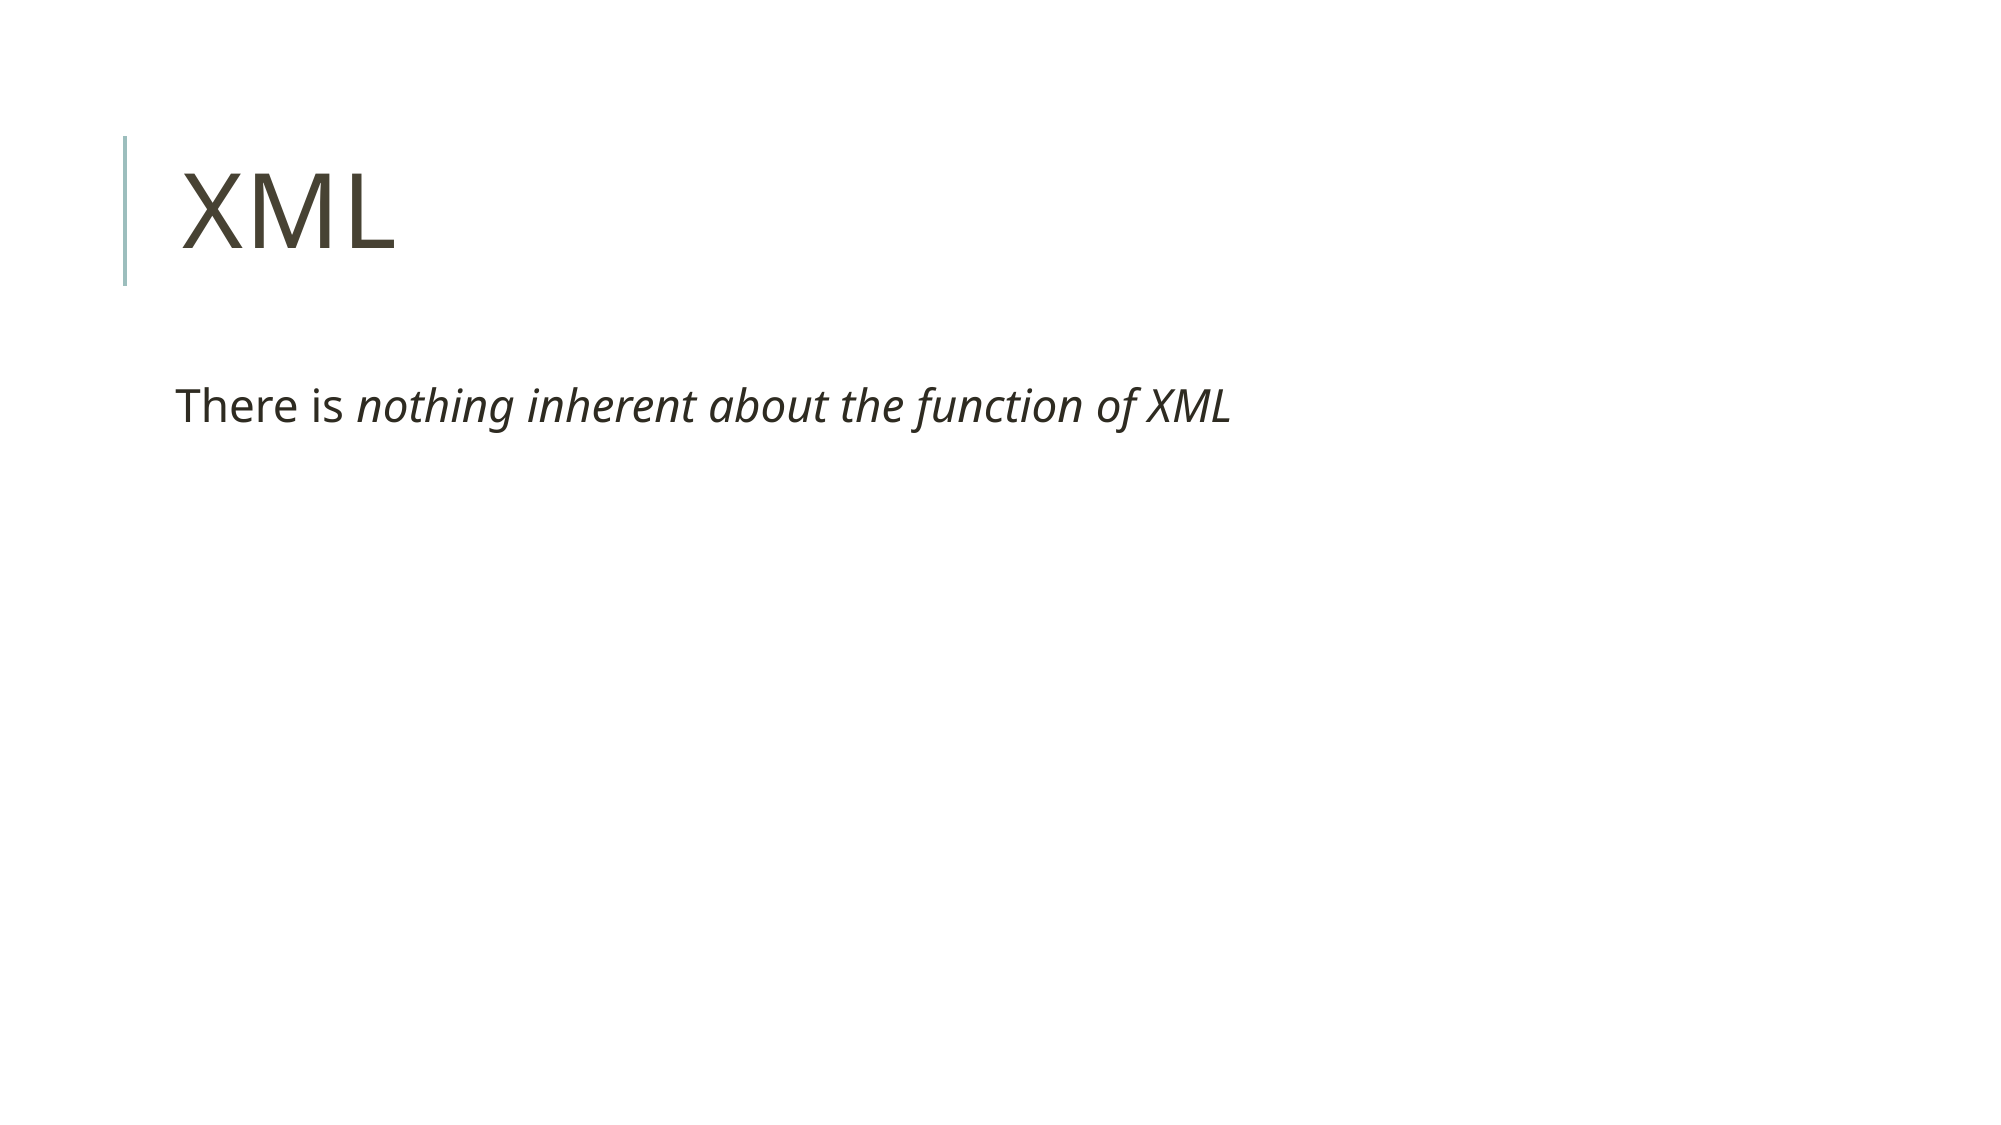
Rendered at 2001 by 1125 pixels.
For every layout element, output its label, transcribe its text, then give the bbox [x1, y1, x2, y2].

list There is nothing inherent about the function of XML [168, 375, 1763, 1035]
title XML [168, 96, 1763, 342]
